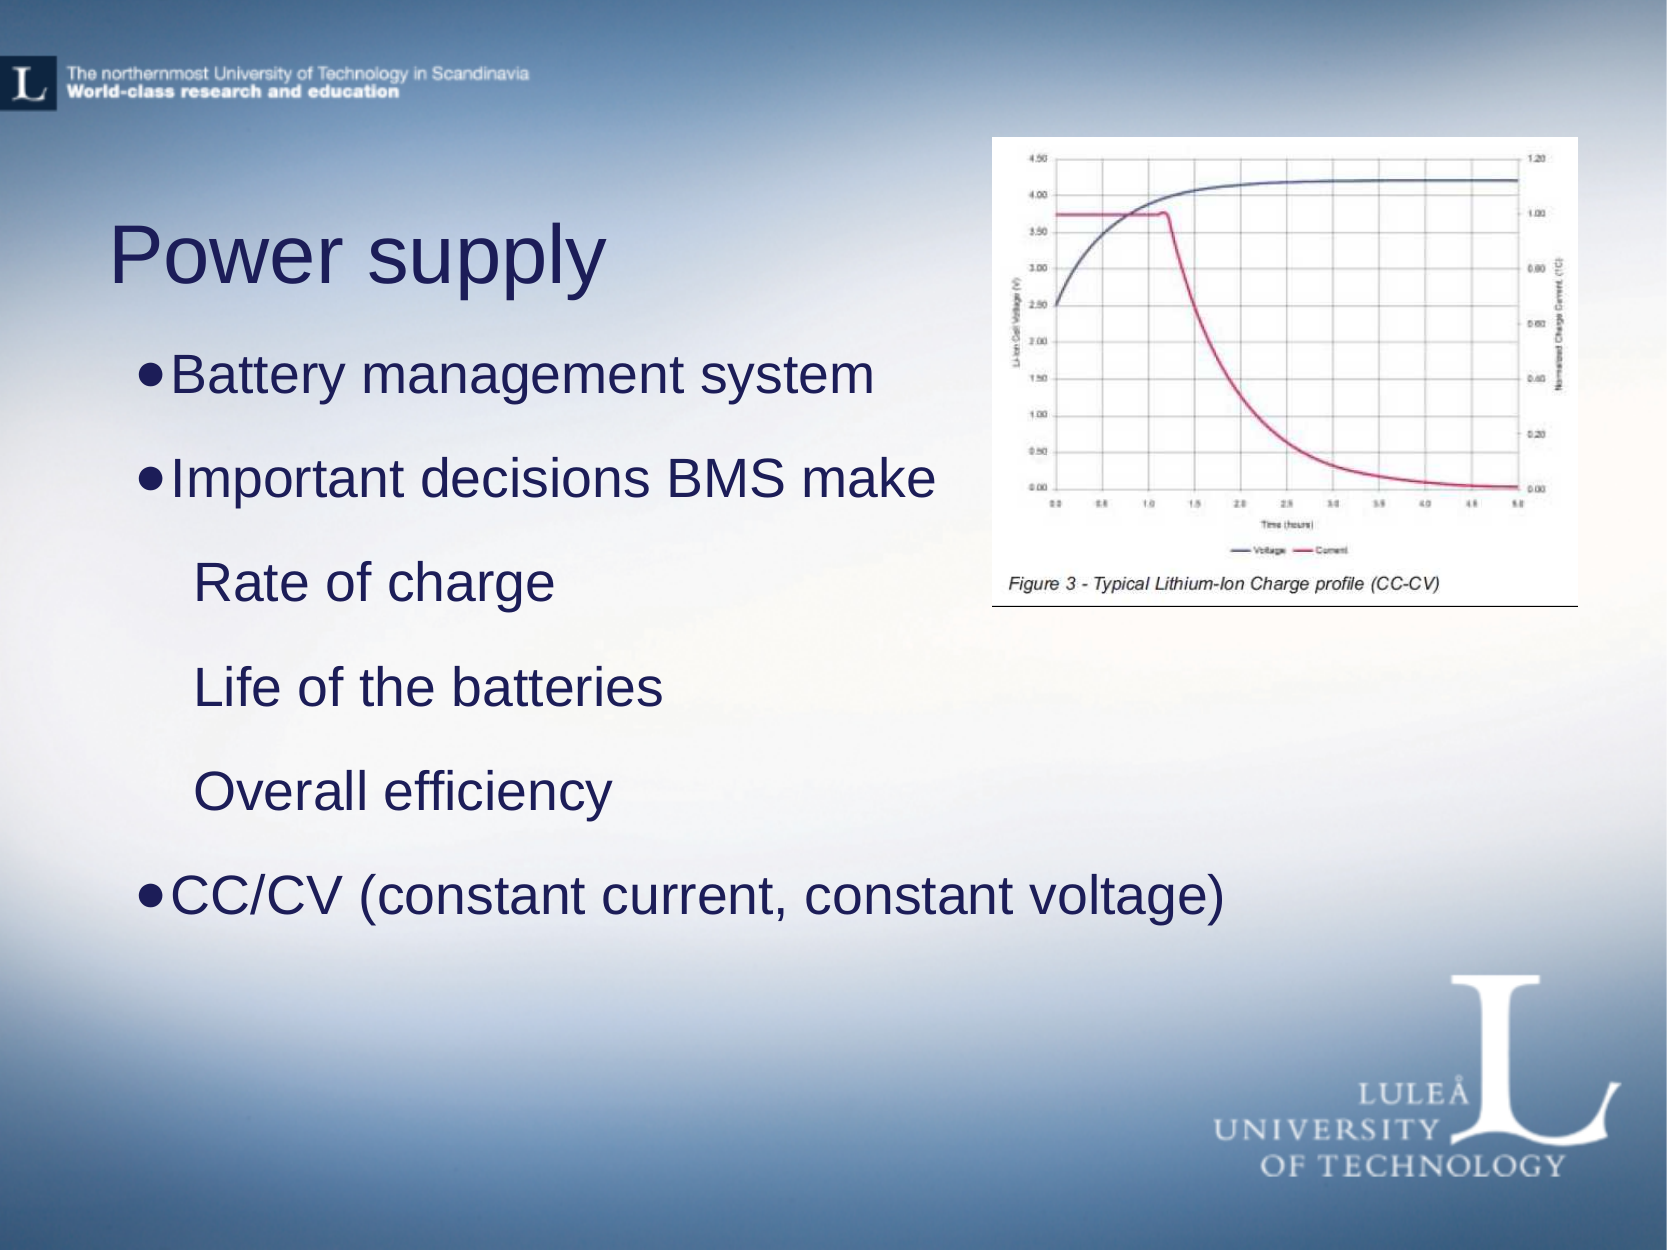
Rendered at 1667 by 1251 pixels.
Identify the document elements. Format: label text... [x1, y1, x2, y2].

text_box Power supply Battery management system Important decisions BMS make Rate of charge Life of the batteries Overall efficiency CC/CV (constant current, constant voltage) [102, 173, 1663, 1027]
picture [0, 0, 1667, 1250]
